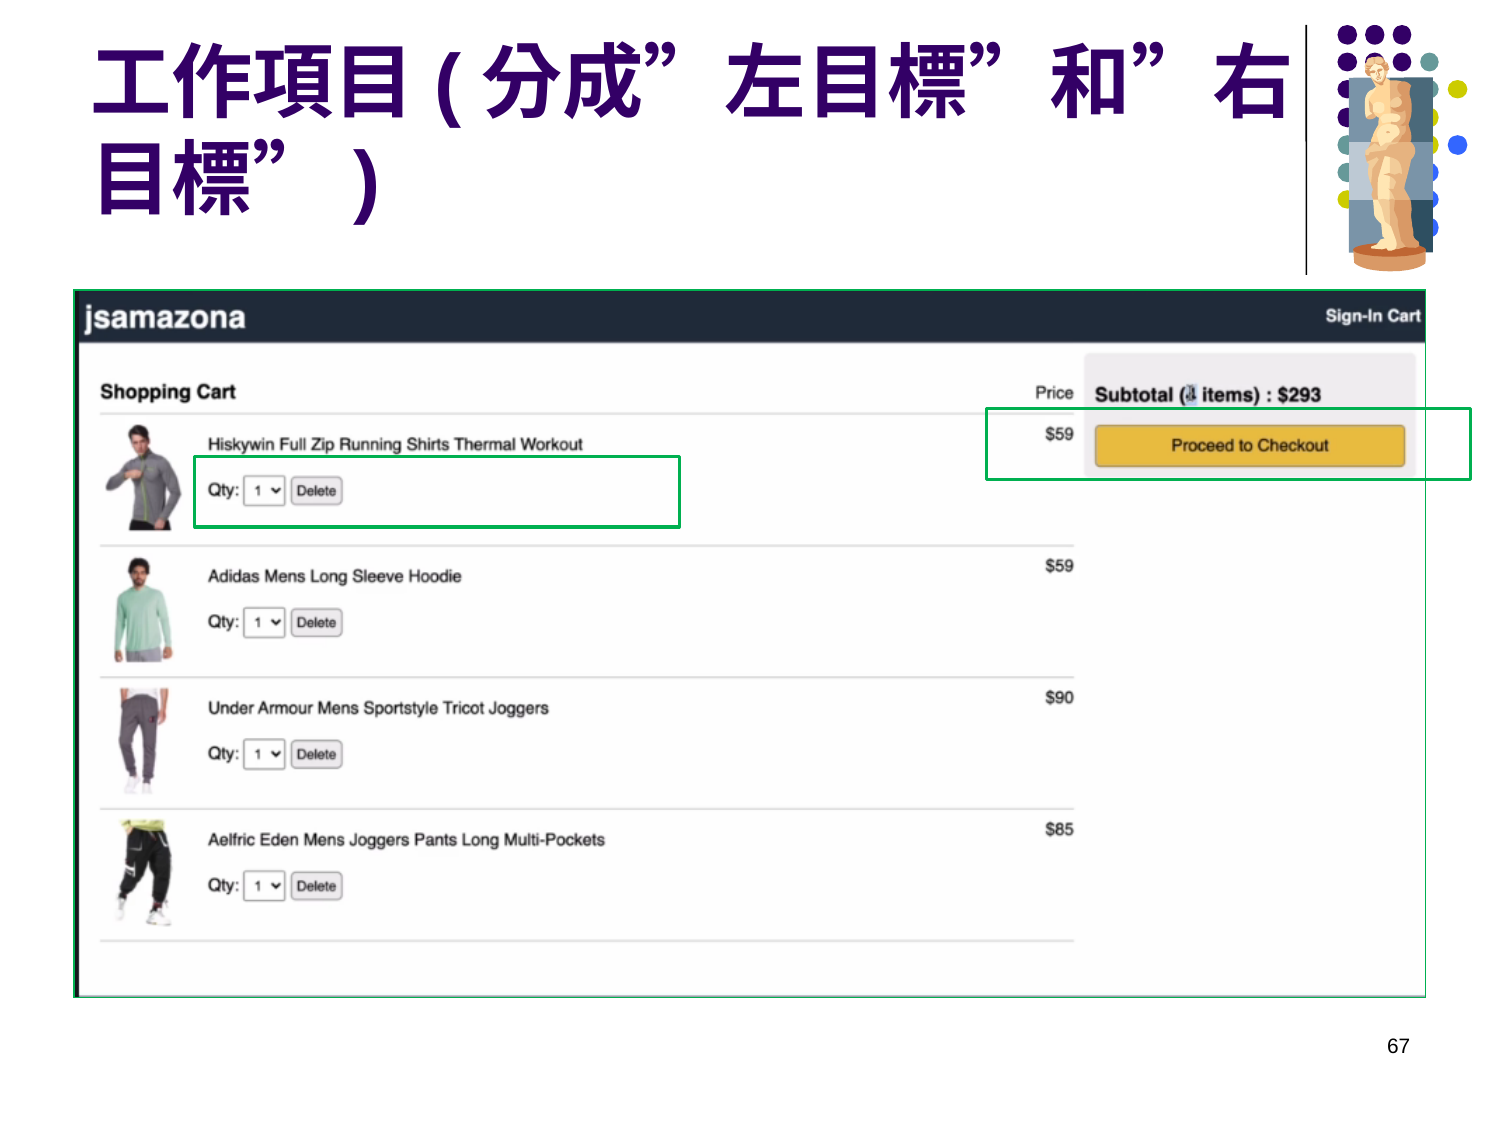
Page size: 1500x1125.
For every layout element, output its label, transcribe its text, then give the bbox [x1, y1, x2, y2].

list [74, 290, 1426, 998]
slide_number 67 [1074, 1024, 1426, 1101]
text_box [1429, 407, 1473, 482]
title 工作項目(分成”左目標”和”右目標”) [74, 19, 1313, 233]
